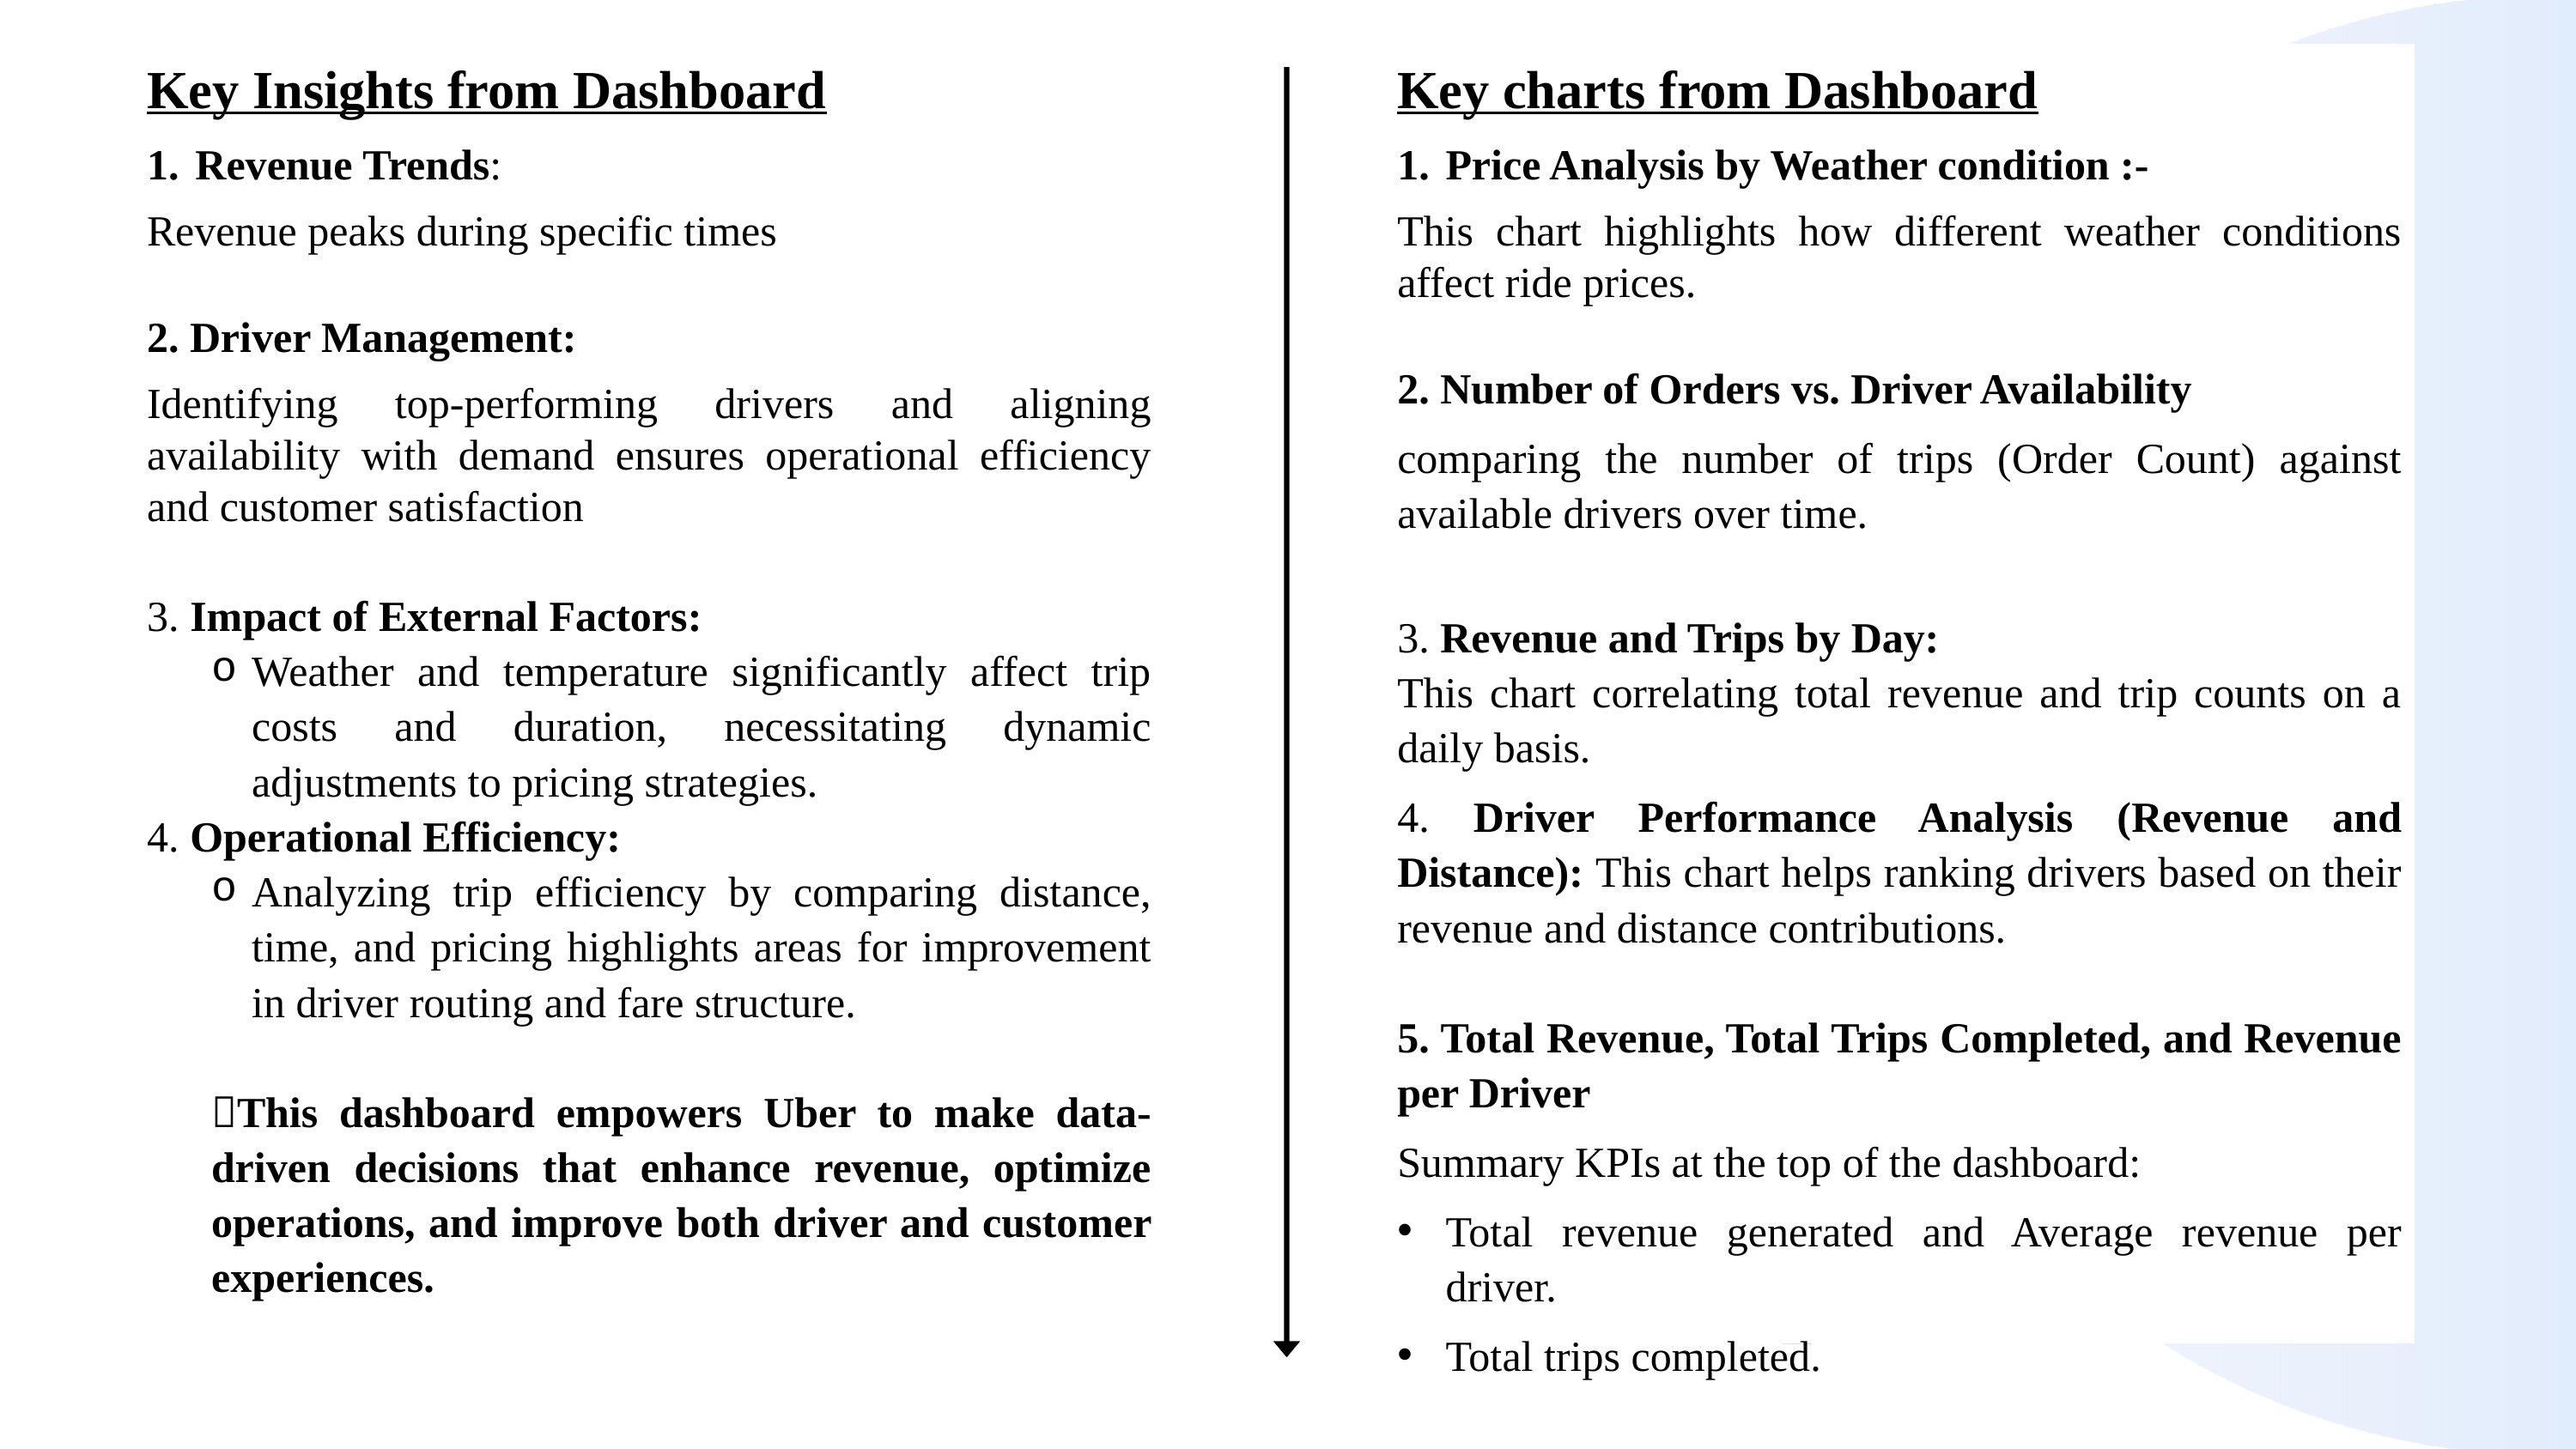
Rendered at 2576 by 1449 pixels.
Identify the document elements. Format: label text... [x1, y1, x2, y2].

text_box Key Insights from Dashboard Revenue Trends: Revenue peaks during specific times 2. Driver Management: Identifying top-performing drivers and aligning availability with demand ensures operational efficiency and customer satisfaction 3. Impact of External Factors: Weather and temperature significantly affect trip costs and duration, necessitating dynamic adjustments to pricing strategies. 4. Operational Efficiency: Analyzing trip efficiency by comparing distance, time, and pricing highlights areas for improvement in driver routing and fare structure. This dashboard empowers Uber to make data-driven decisions that enhance revenue, optimize operations, and improve both driver and customer experiences. [134, 44, 1165, 1344]
text_box [1820, 0, 2576, 1449]
text_box [1278, 67, 1296, 1358]
text_box Key charts from Dashboard Price Analysis by Weather condition :- This chart highlights how different weather conditions affect ride prices. 2. Number of Orders vs. Driver Availability comparing the number of trips (Order Count) against available drivers over time. 3. Revenue and Trips by Day: This chart correlating total revenue and trip counts on a daily basis. 4. Driver Performance Analysis (Revenue and Distance): This chart helps ranking drivers based on their revenue and distance contributions. 5. Total Revenue, Total Trips Completed, and Revenue per Driver Summary KPIs at the top of the dashboard: Total revenue generated and Average revenue per driver. Total trips completed. [1384, 44, 2415, 1344]
